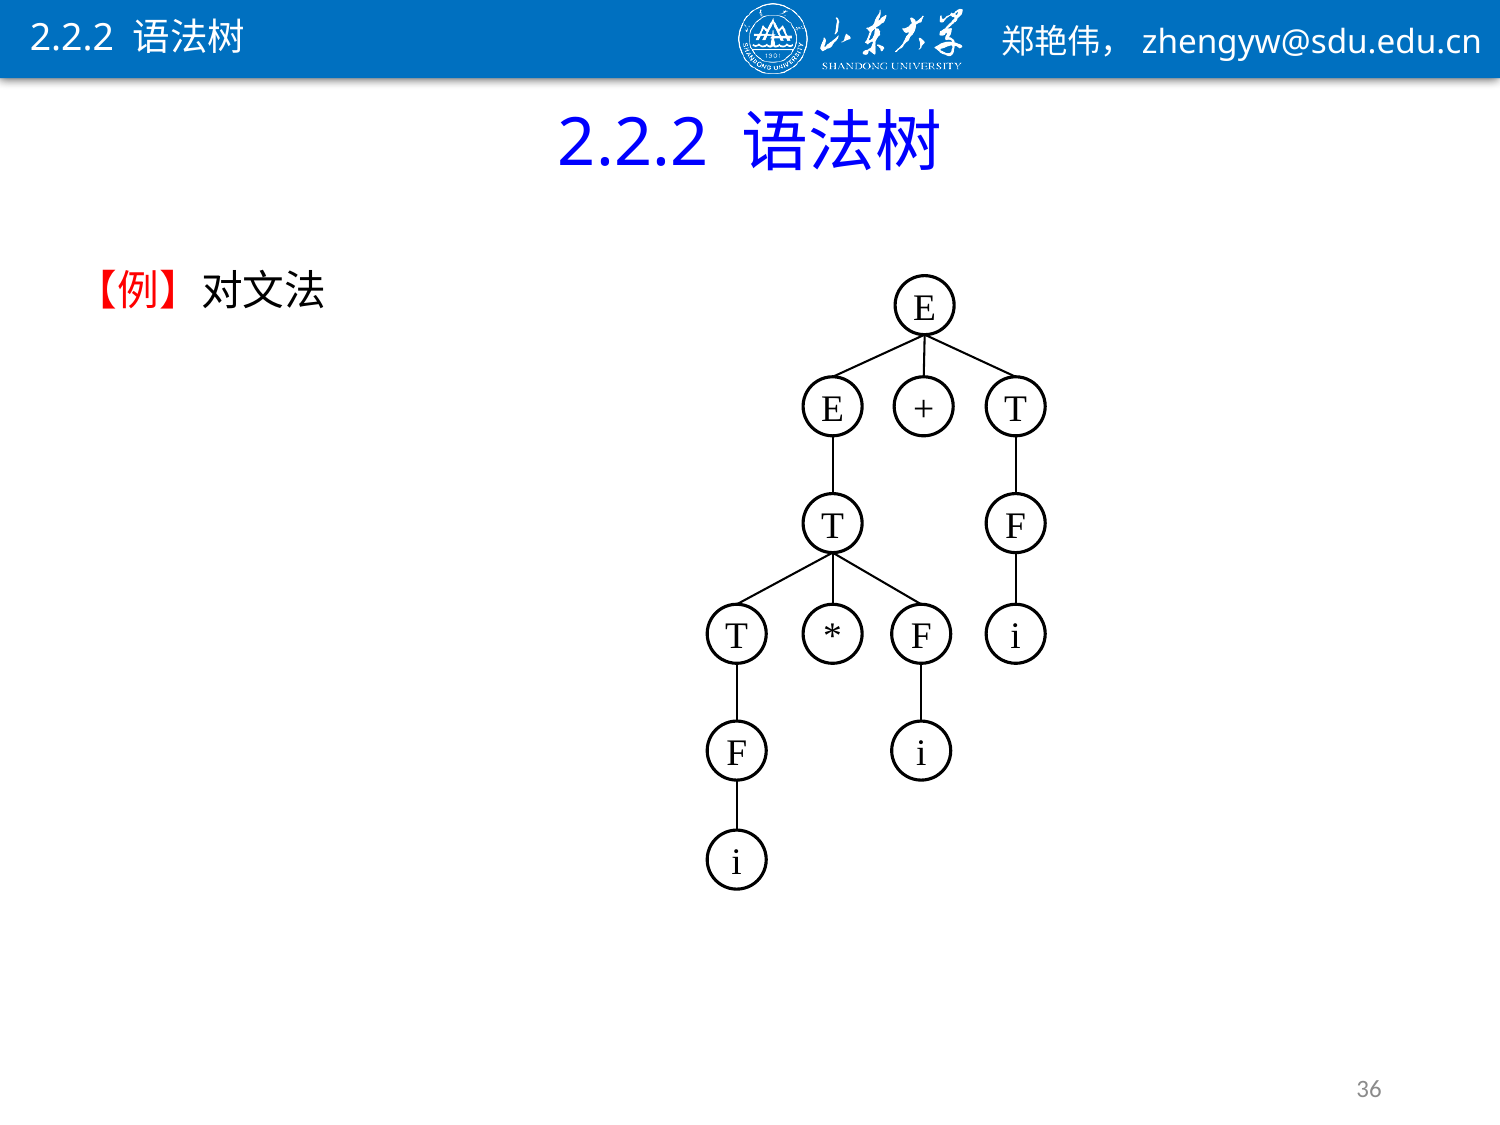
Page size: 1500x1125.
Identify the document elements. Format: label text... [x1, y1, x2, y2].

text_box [832, 334, 923, 377]
text_box E [894, 274, 956, 334]
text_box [832, 552, 922, 605]
text_box F [890, 603, 952, 665]
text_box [925, 334, 1016, 377]
text_box i [706, 829, 768, 891]
text_box T [985, 375, 1047, 437]
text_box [736, 552, 832, 605]
text_box T [706, 603, 768, 665]
text_box F [706, 720, 768, 782]
slide_number 36 [1059, 1057, 1397, 1118]
text_box T [802, 492, 864, 552]
picture [738, 3, 963, 74]
text_box i [985, 603, 1047, 665]
text_box i [890, 720, 952, 782]
text_box + [893, 377, 955, 437]
text_box 2.2.2 语法树 [15, 5, 261, 66]
text_box E [802, 375, 864, 437]
text_box 2.2.2 语法树 [0, 91, 1500, 187]
text_box * [802, 605, 864, 665]
text_box F [985, 492, 1047, 554]
